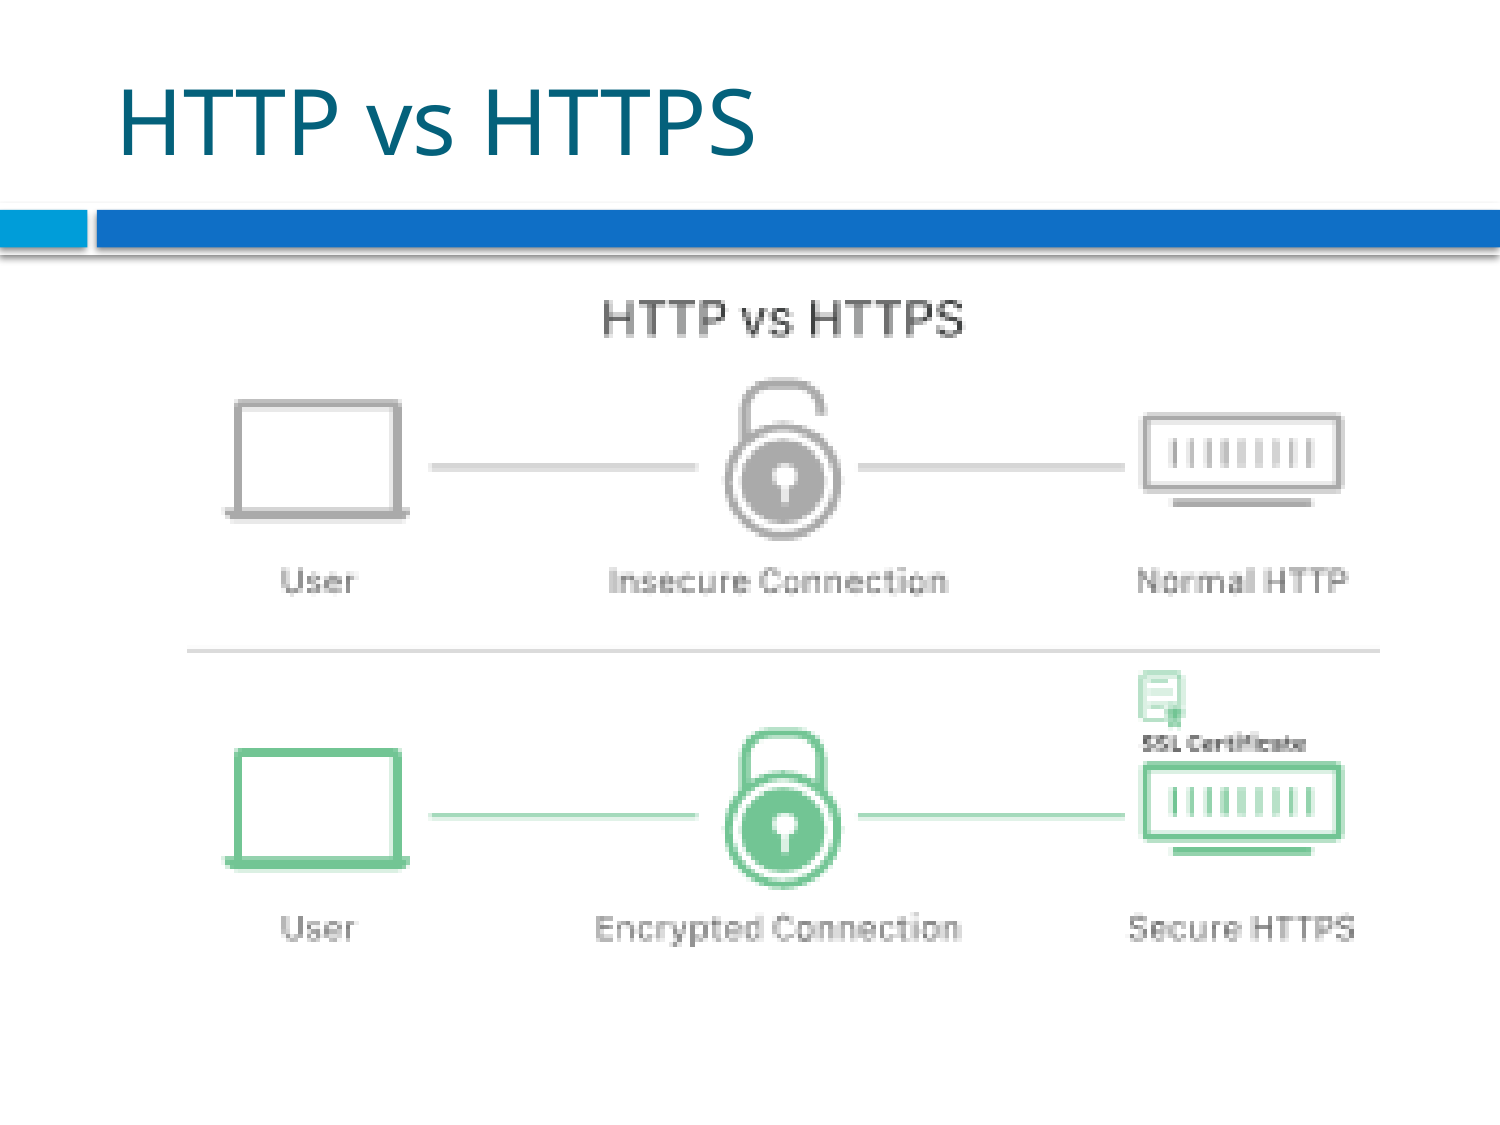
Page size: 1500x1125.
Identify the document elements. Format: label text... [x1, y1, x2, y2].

slide_number [0, 208, 88, 249]
title HTTP vs HTTPS [100, 37, 1439, 201]
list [187, 300, 1380, 947]
